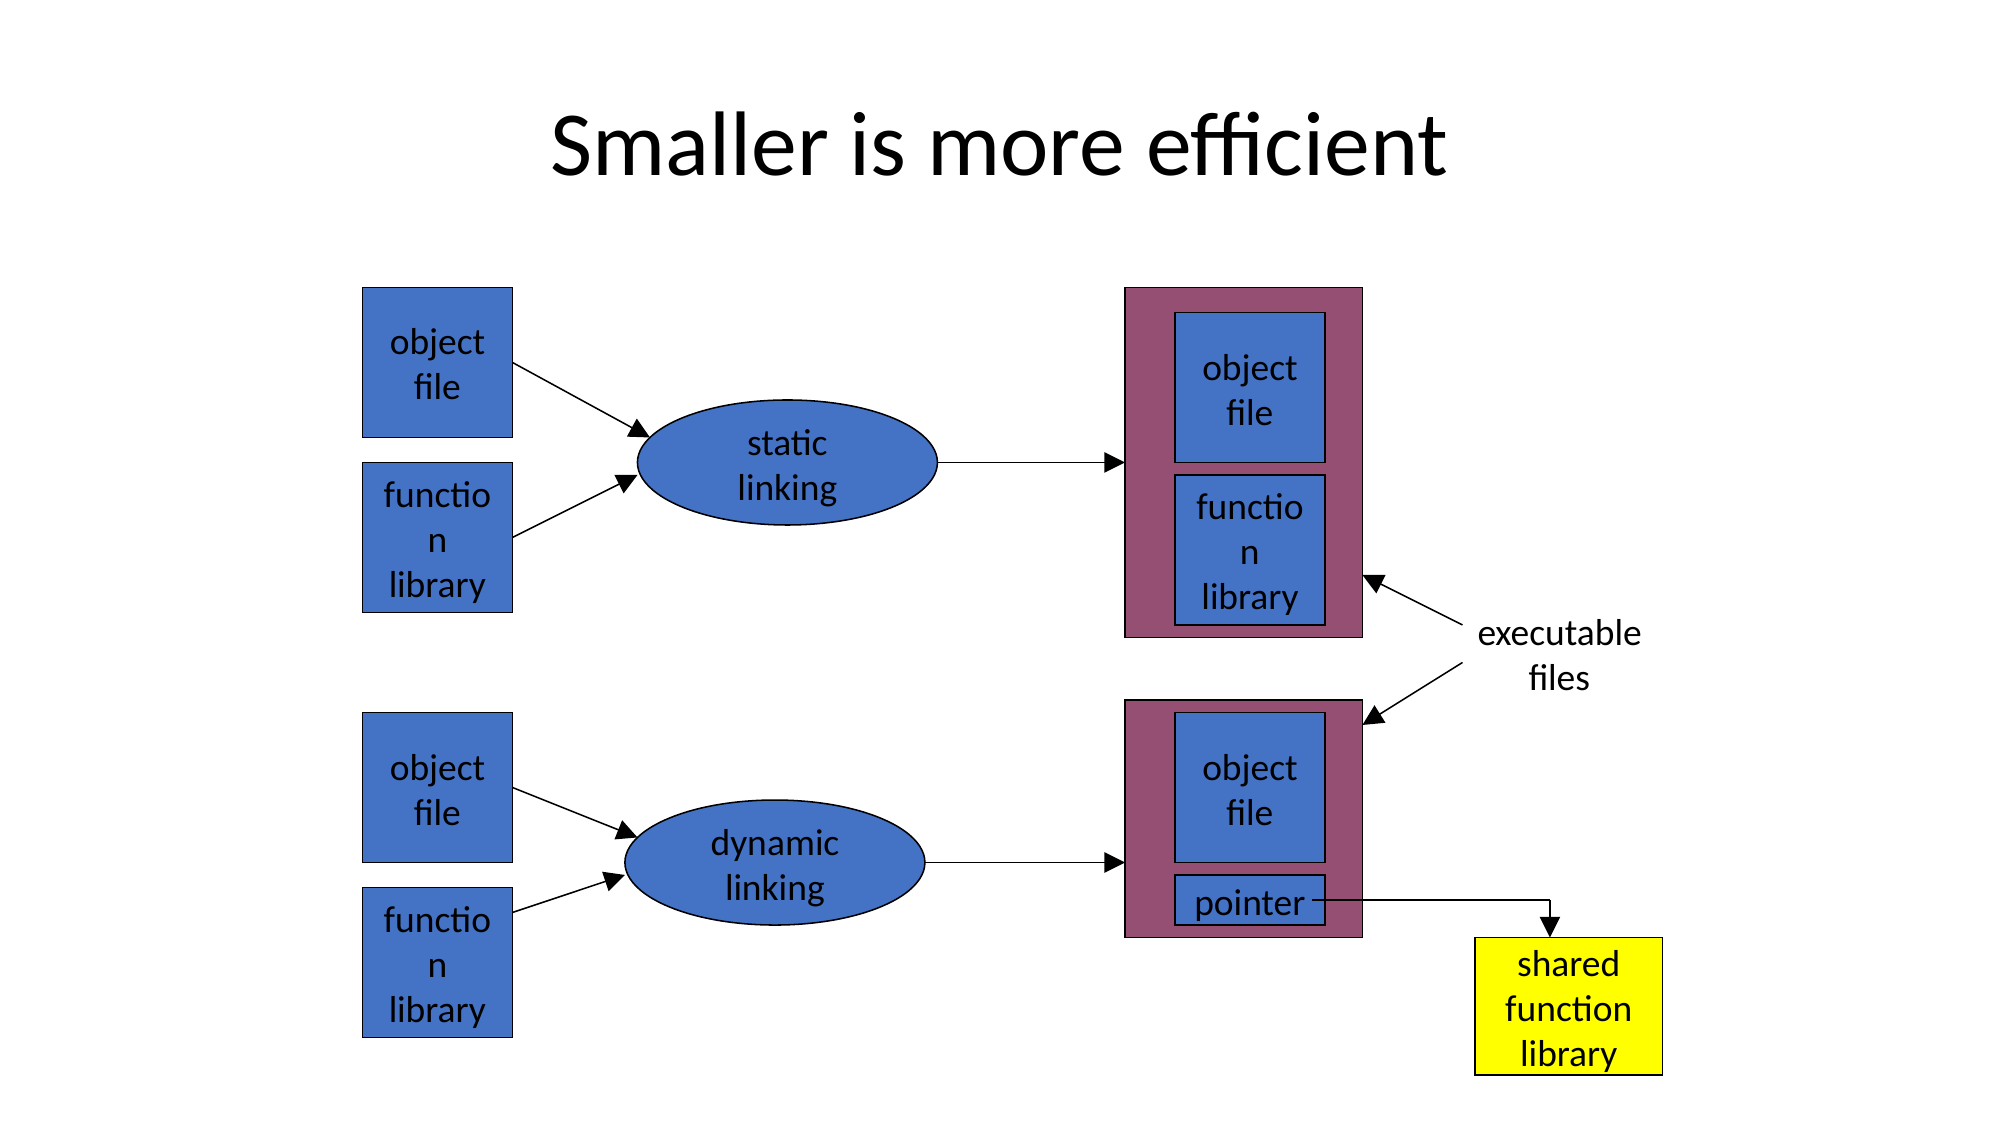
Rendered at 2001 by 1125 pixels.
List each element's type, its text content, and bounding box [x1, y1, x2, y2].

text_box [512, 874, 625, 913]
text_box pointer [1174, 875, 1325, 925]
text_box object file [362, 287, 513, 438]
text_box [1124, 699, 1363, 938]
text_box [1362, 662, 1463, 725]
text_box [512, 787, 638, 838]
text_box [1362, 574, 1463, 626]
text_box dynamic linking [624, 800, 925, 926]
text_box static linking [637, 399, 938, 526]
text_box object file [1174, 712, 1325, 863]
text_box object file [1174, 312, 1325, 463]
text_box object file [362, 712, 513, 863]
text_box function library [1174, 474, 1325, 625]
text_box executable files [1462, 599, 1674, 706]
text_box function library [362, 462, 513, 613]
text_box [512, 474, 638, 538]
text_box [512, 362, 650, 438]
text_box shared function library [1475, 937, 1663, 1075]
text_box [1124, 287, 1363, 638]
text_box function library [362, 887, 513, 1038]
title Smaller is more efficient [324, 45, 1675, 233]
